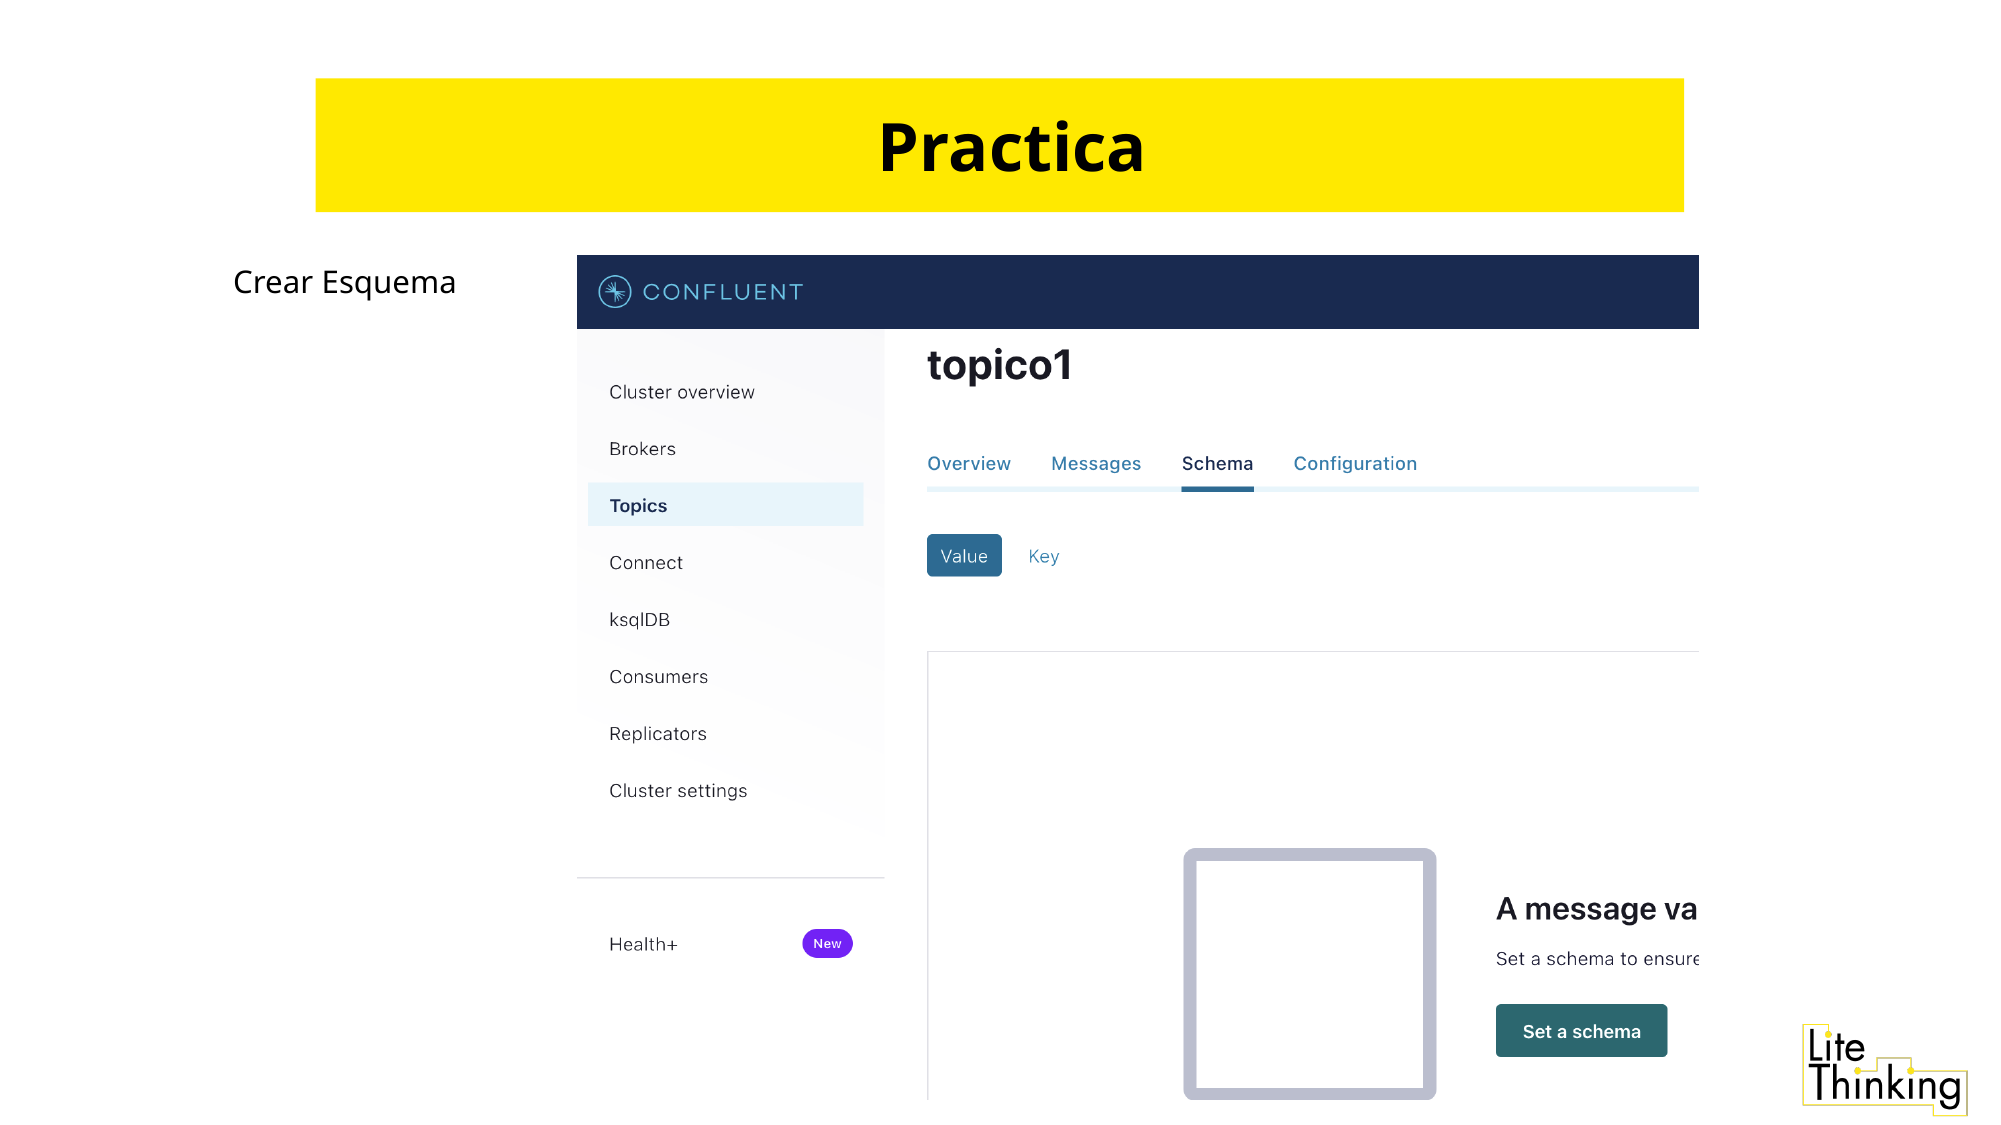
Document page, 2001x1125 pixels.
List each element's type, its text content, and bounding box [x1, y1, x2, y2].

picture [577, 255, 1699, 1100]
text_box Crear Esquema [218, 254, 693, 308]
picture [1779, 1014, 1982, 1125]
text_box Practica [328, 97, 1697, 193]
text_box [315, 77, 1685, 213]
